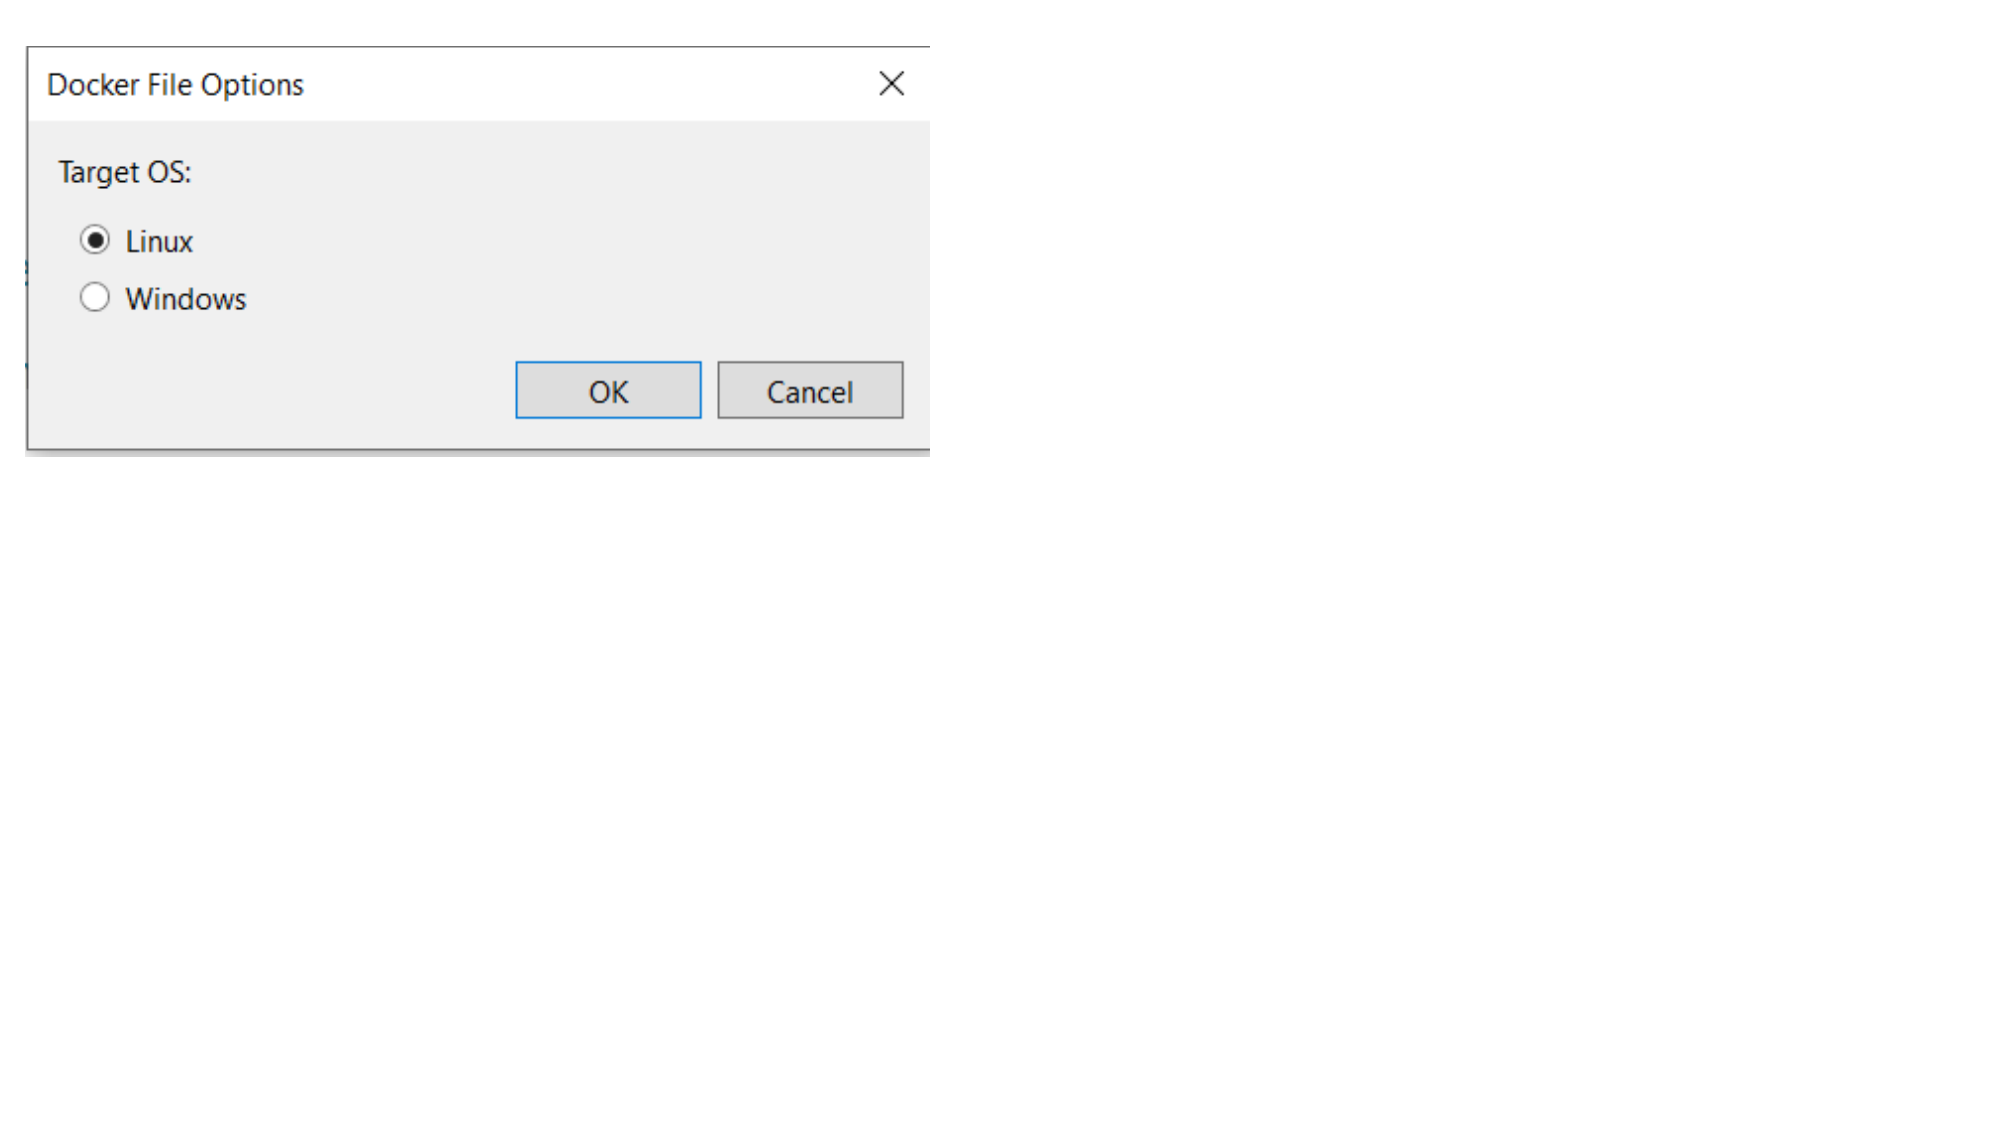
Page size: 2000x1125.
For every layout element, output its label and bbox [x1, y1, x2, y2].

picture [25, 46, 930, 457]
